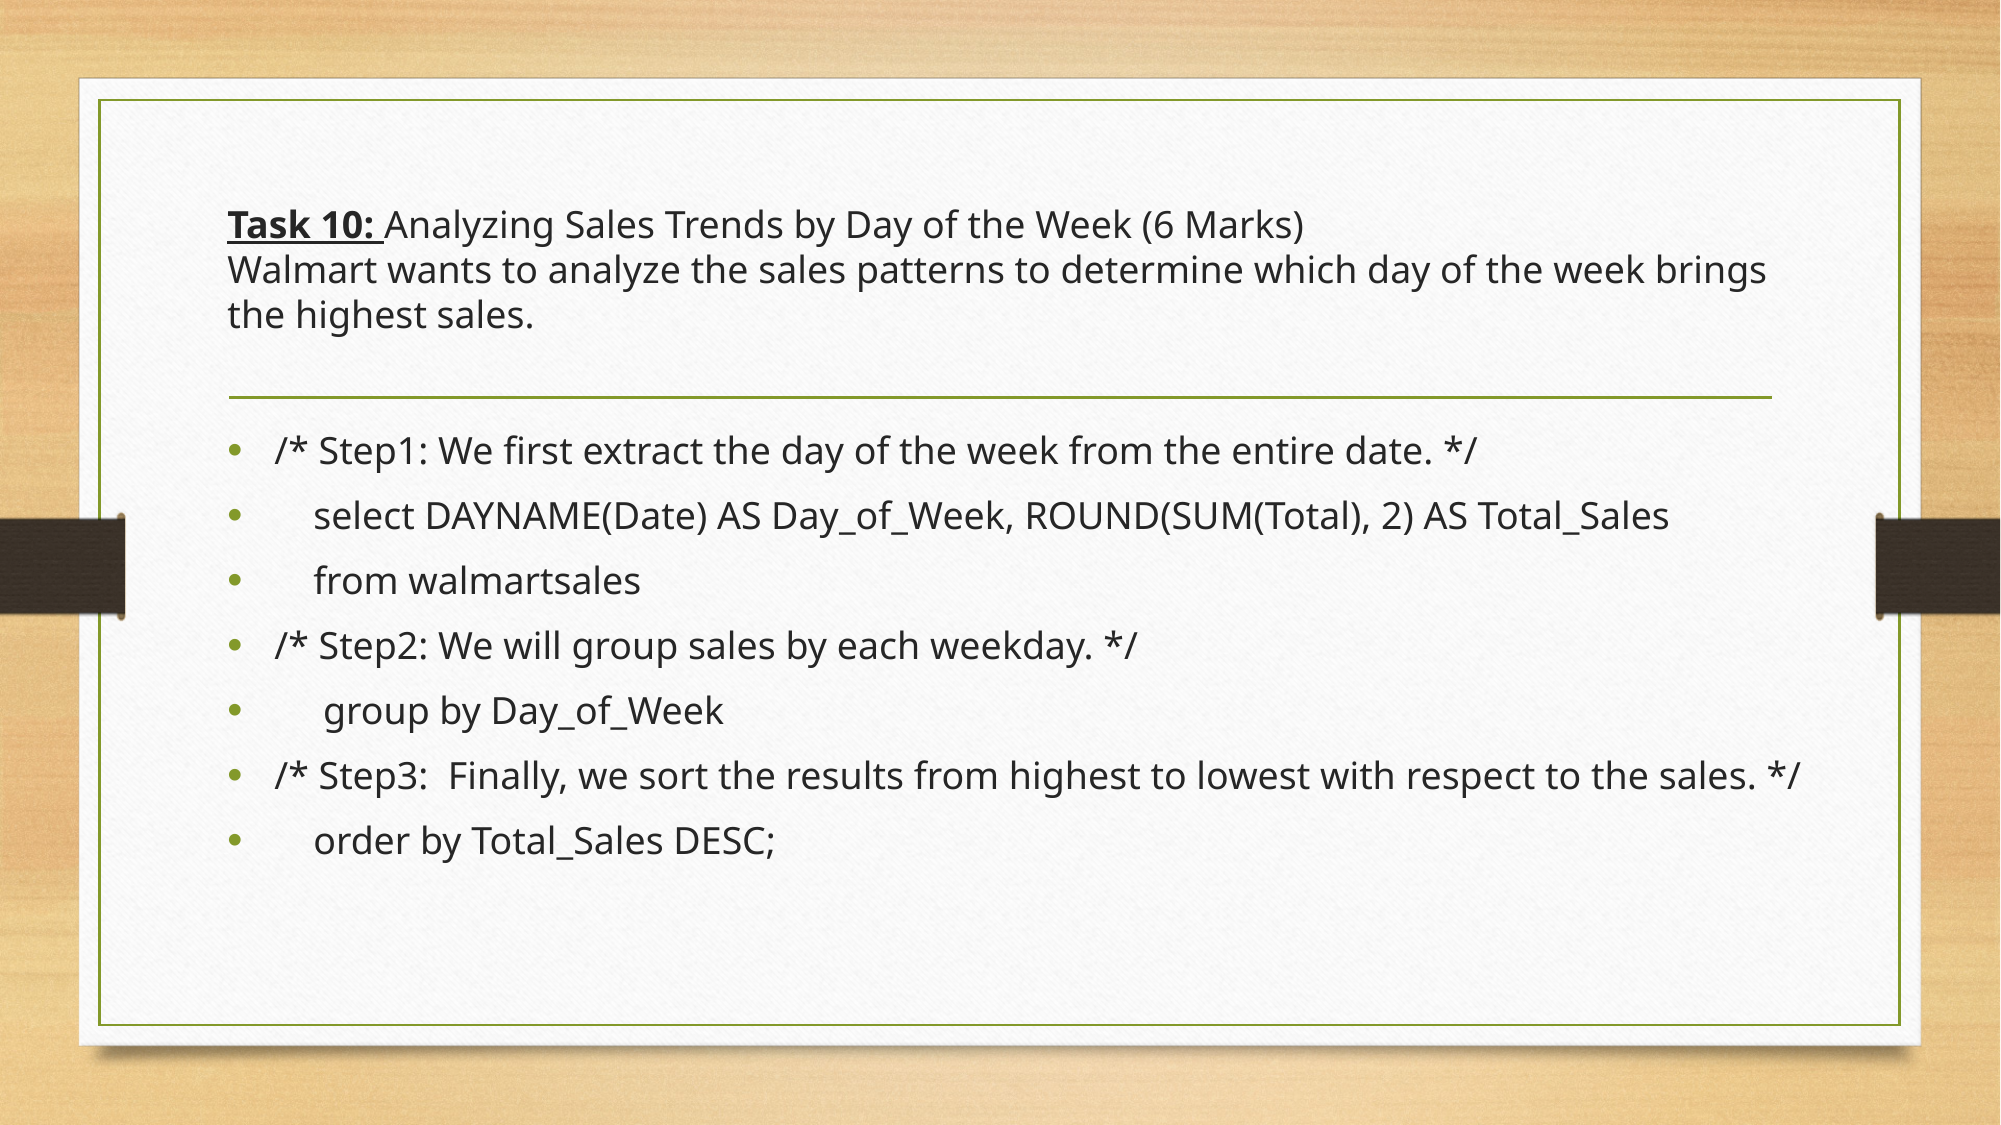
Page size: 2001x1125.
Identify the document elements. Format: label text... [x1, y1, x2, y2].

picture [0, 0, 2001, 1125]
list /* Step1: We first extract the day of the week from the entire date. */ select DAYNAME(Date) AS Day_of_Week, ROUND(SUM(Total), 2) AS Total_Sales from walmartsales /* Step2: We will group sales by each weekday. */ group by Day_of_Week /* Step3: Finally, we sort the results from highest to lowest with respect to the sales. */ order by Total_Sales DESC; [212, 419, 1852, 964]
title Task 10: Analyzing Sales Trends by Day of the Week (6 Marks) Walmart wants to analyze the sales patterns to determine which day of the week brings the highest sales. [212, 161, 1788, 375]
